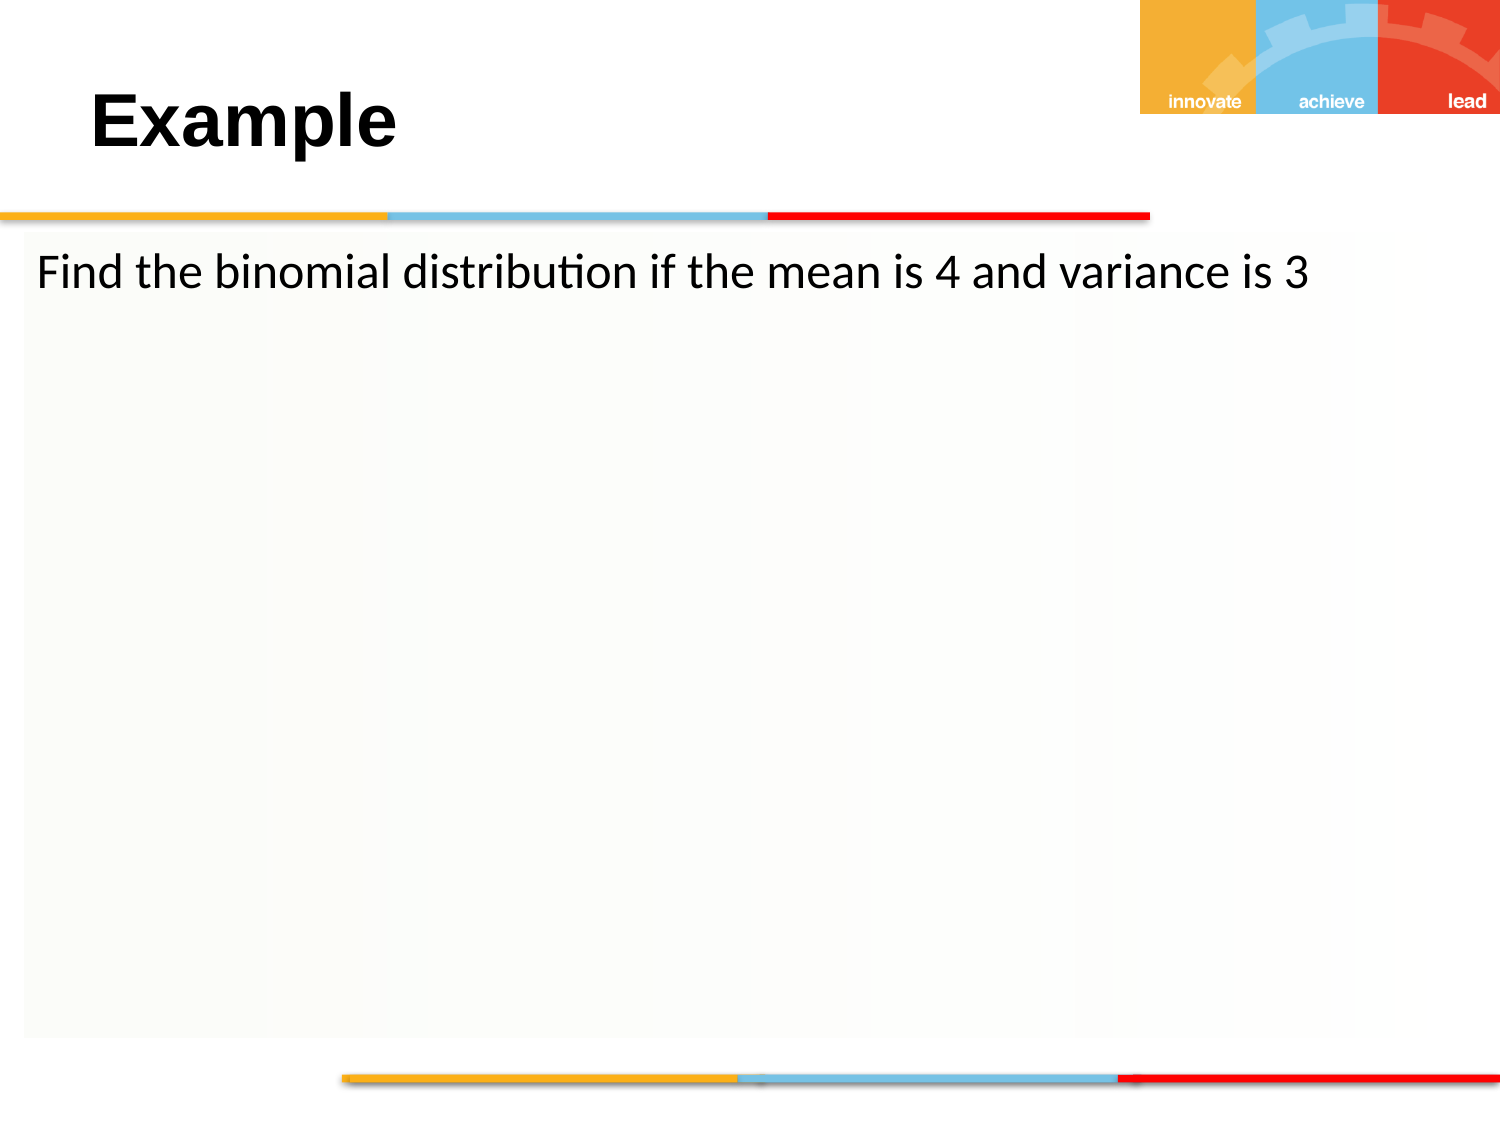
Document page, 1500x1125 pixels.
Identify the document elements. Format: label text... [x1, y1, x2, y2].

picture [1140, 0, 1500, 114]
title Example [75, 45, 838, 188]
list Find the binomial distribution if the mean is 4 and variance is 3 [24, 232, 1475, 1038]
